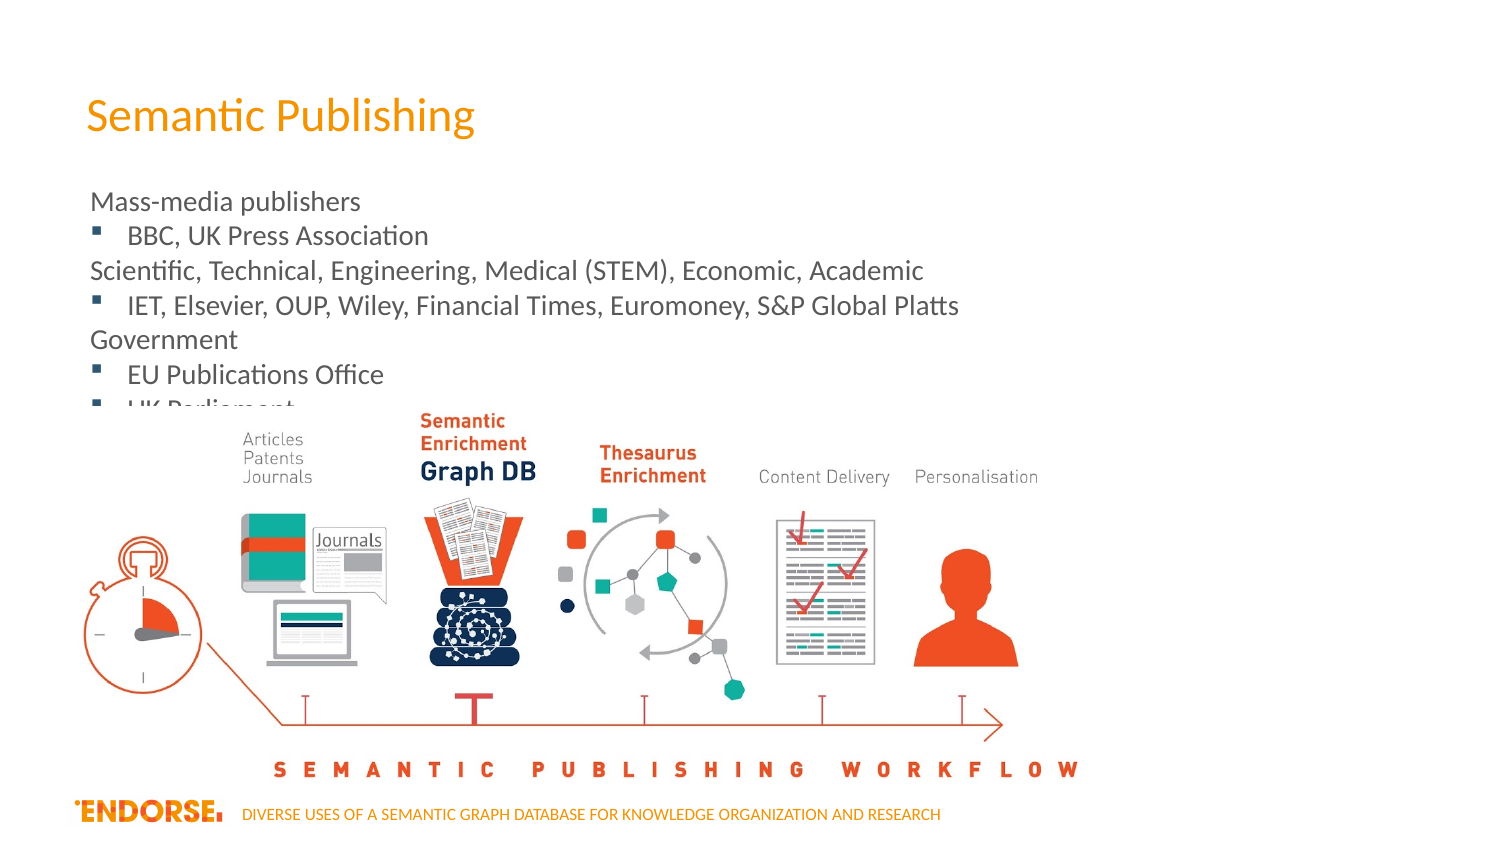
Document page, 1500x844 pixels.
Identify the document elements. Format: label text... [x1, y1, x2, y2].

picture [66, 794, 230, 828]
list Diverse Uses of a Semantic Graph Database for Knowledge Organization and Research [242, 802, 1066, 825]
picture [74, 406, 1086, 786]
list Mass-media publishers BBC, UK Press Association Scientific, Technical, Engineering, Medical (STEM), Economic, Academic IET, Elsevier, OUP, Wiley, Financial Times, Euromoney, S&P Global Platts Government EU Publications Office UK Parliament [75, 174, 1077, 405]
title Semantic Publishing [75, 72, 1234, 141]
